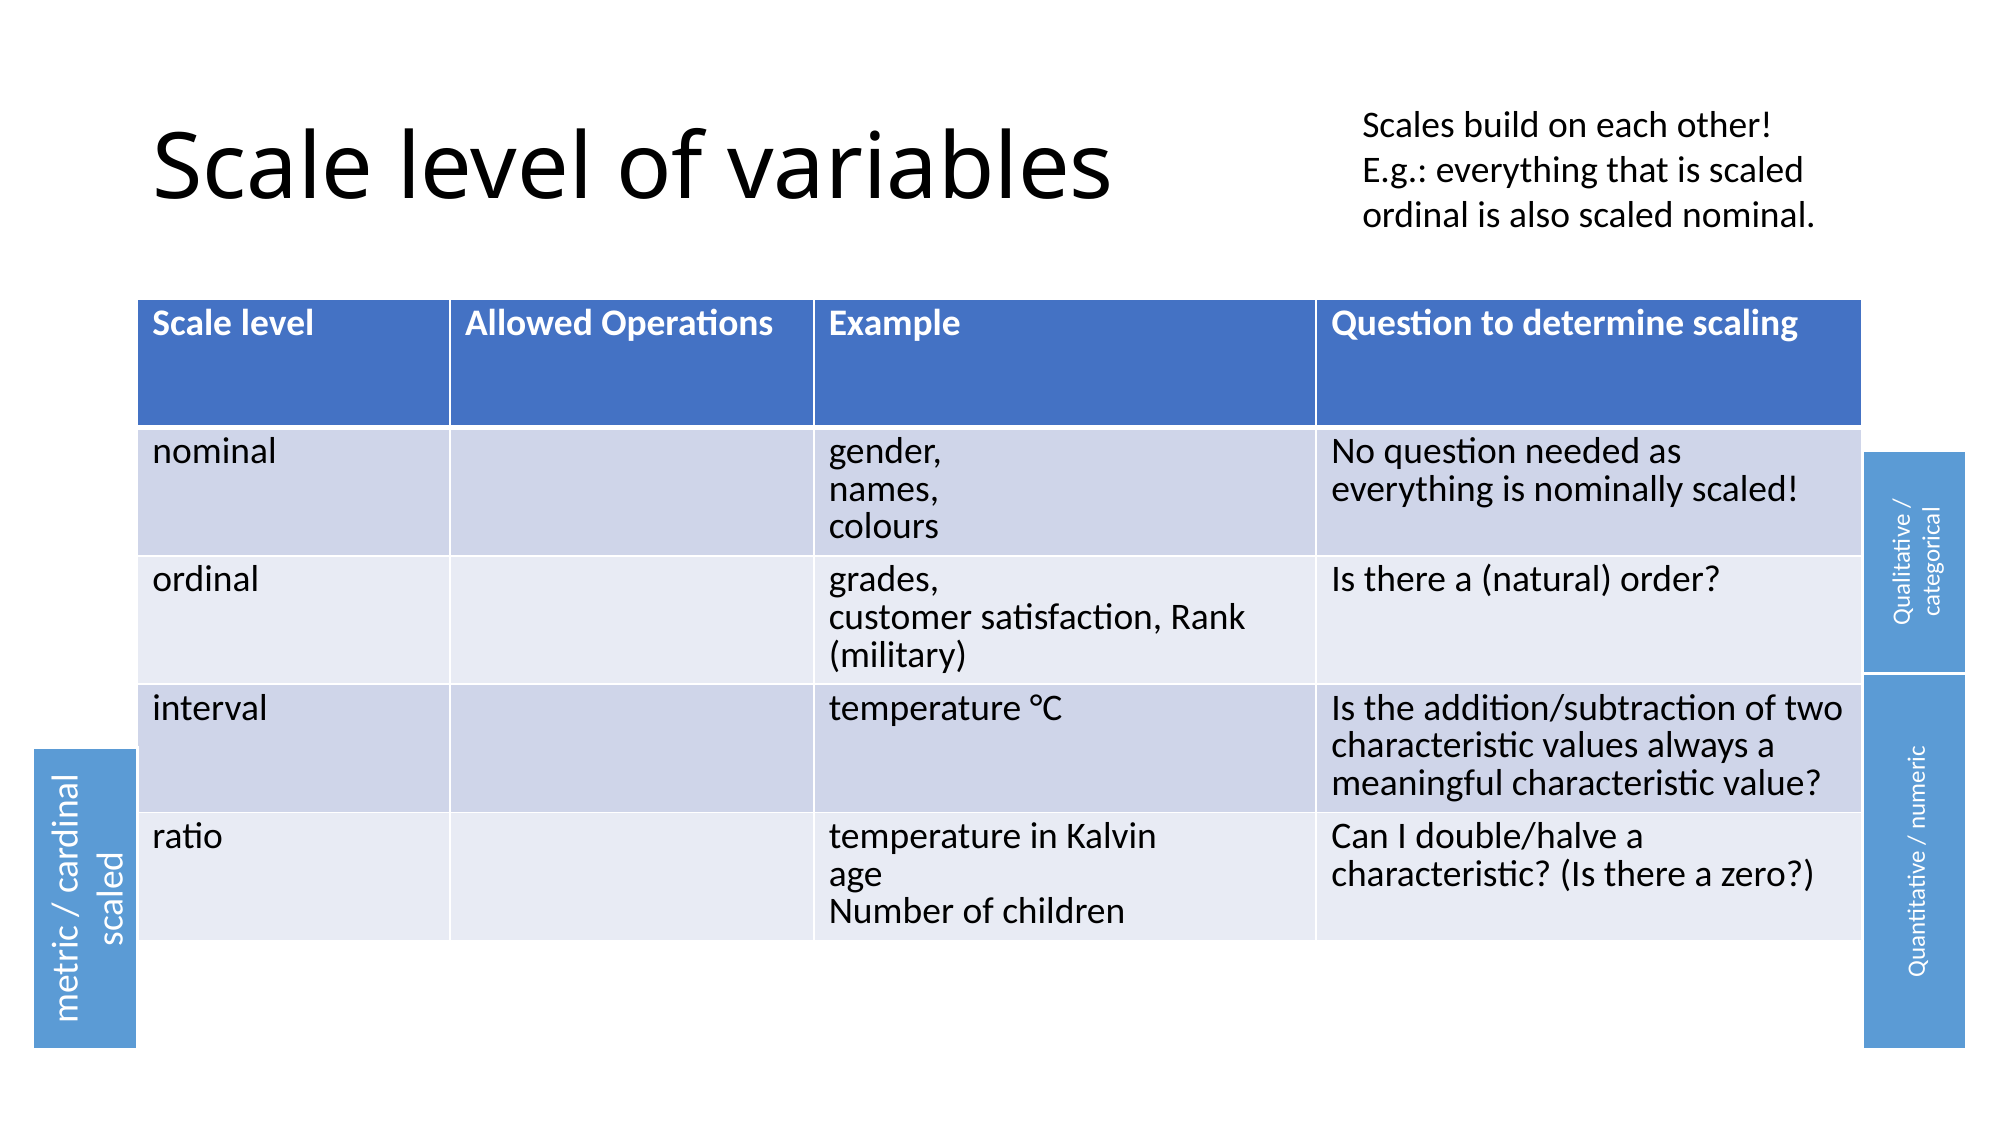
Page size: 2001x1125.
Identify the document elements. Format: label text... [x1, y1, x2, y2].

text_box Qualitative / categorical [1861, 449, 1968, 672]
text_box Scales build on each other! E.g.: everything that is scaled ordinal is also scaled nominal. [1347, 92, 1888, 243]
text_box metric / cardinal scaled [31, 746, 139, 1051]
title Scale level of variables [137, 59, 1863, 278]
text_box Quantitative / numeric [1861, 672, 1968, 1051]
